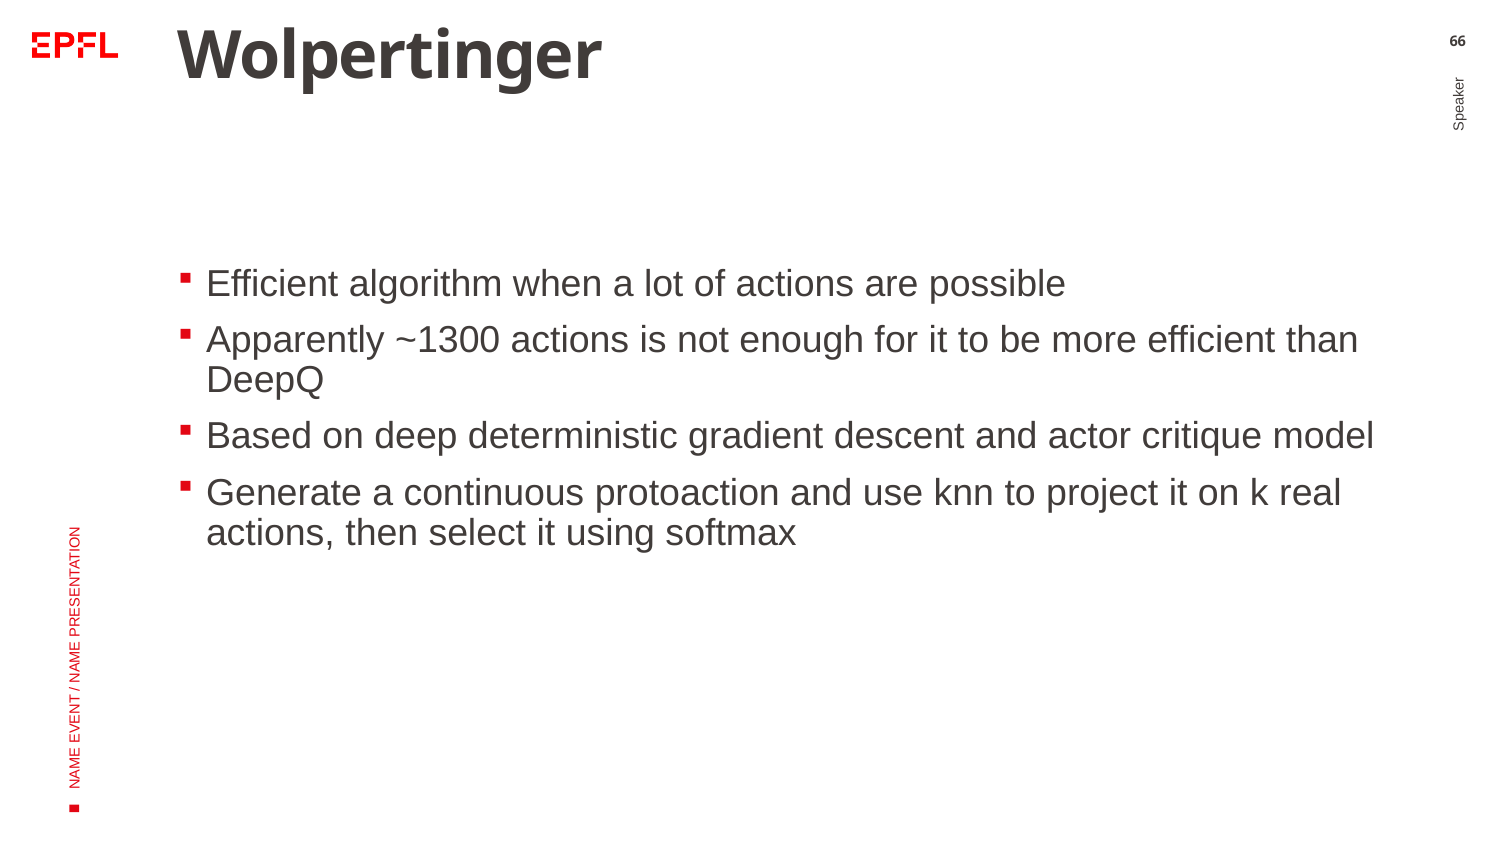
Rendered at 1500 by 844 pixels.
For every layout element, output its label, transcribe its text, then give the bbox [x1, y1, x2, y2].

picture [21, 21, 129, 69]
title Wolpertinger [148, 21, 750, 198]
slide_number NAME EVENT / NAME PRESENTATION [0, 256, 149, 805]
list Efficient algorithm when a lot of actions are possible Apparently ~1300 actions is not enough for it to be more efficient than DeepQ Based on deep deterministic gradient descent and actor critique model Generate a continuous protoaction and use knn to project it on k real actions, then select it using softmax [148, 256, 1416, 813]
slide_number 66 [1415, 32, 1500, 59]
footer Speaker [1415, 59, 1500, 641]
